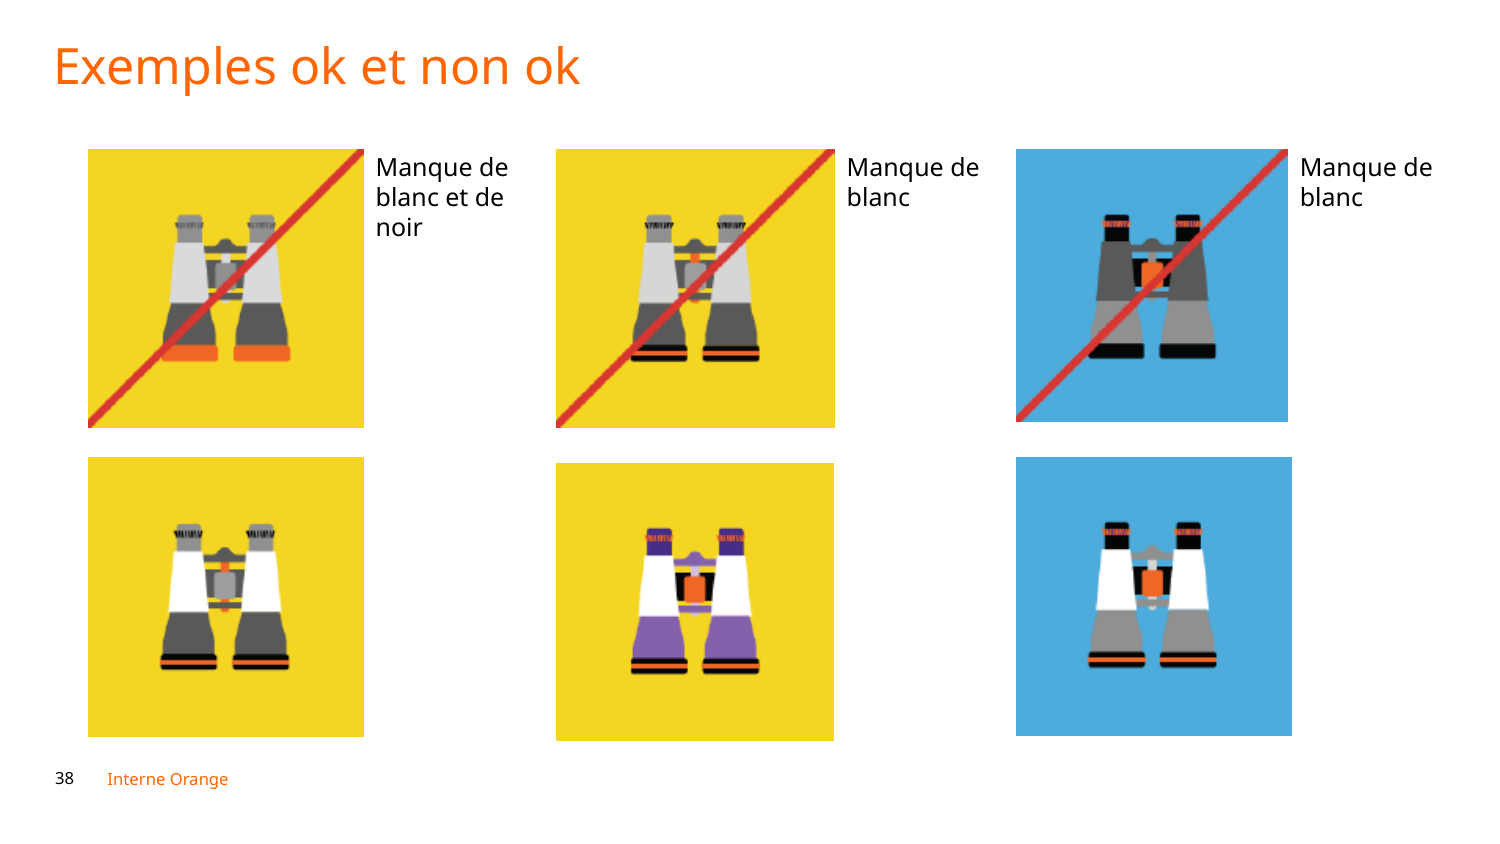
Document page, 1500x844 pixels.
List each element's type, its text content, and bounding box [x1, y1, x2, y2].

picture [1016, 457, 1292, 736]
text_box Manque de blanc [831, 144, 1006, 219]
text_box Manque de blanc [1284, 144, 1459, 219]
picture [556, 149, 835, 428]
text_box Manque de blanc et de noir [360, 144, 535, 249]
picture [88, 149, 364, 428]
picture [556, 463, 834, 741]
picture [1016, 149, 1288, 422]
list Exemples ok et non ok [53, 43, 1294, 127]
picture [88, 457, 364, 737]
